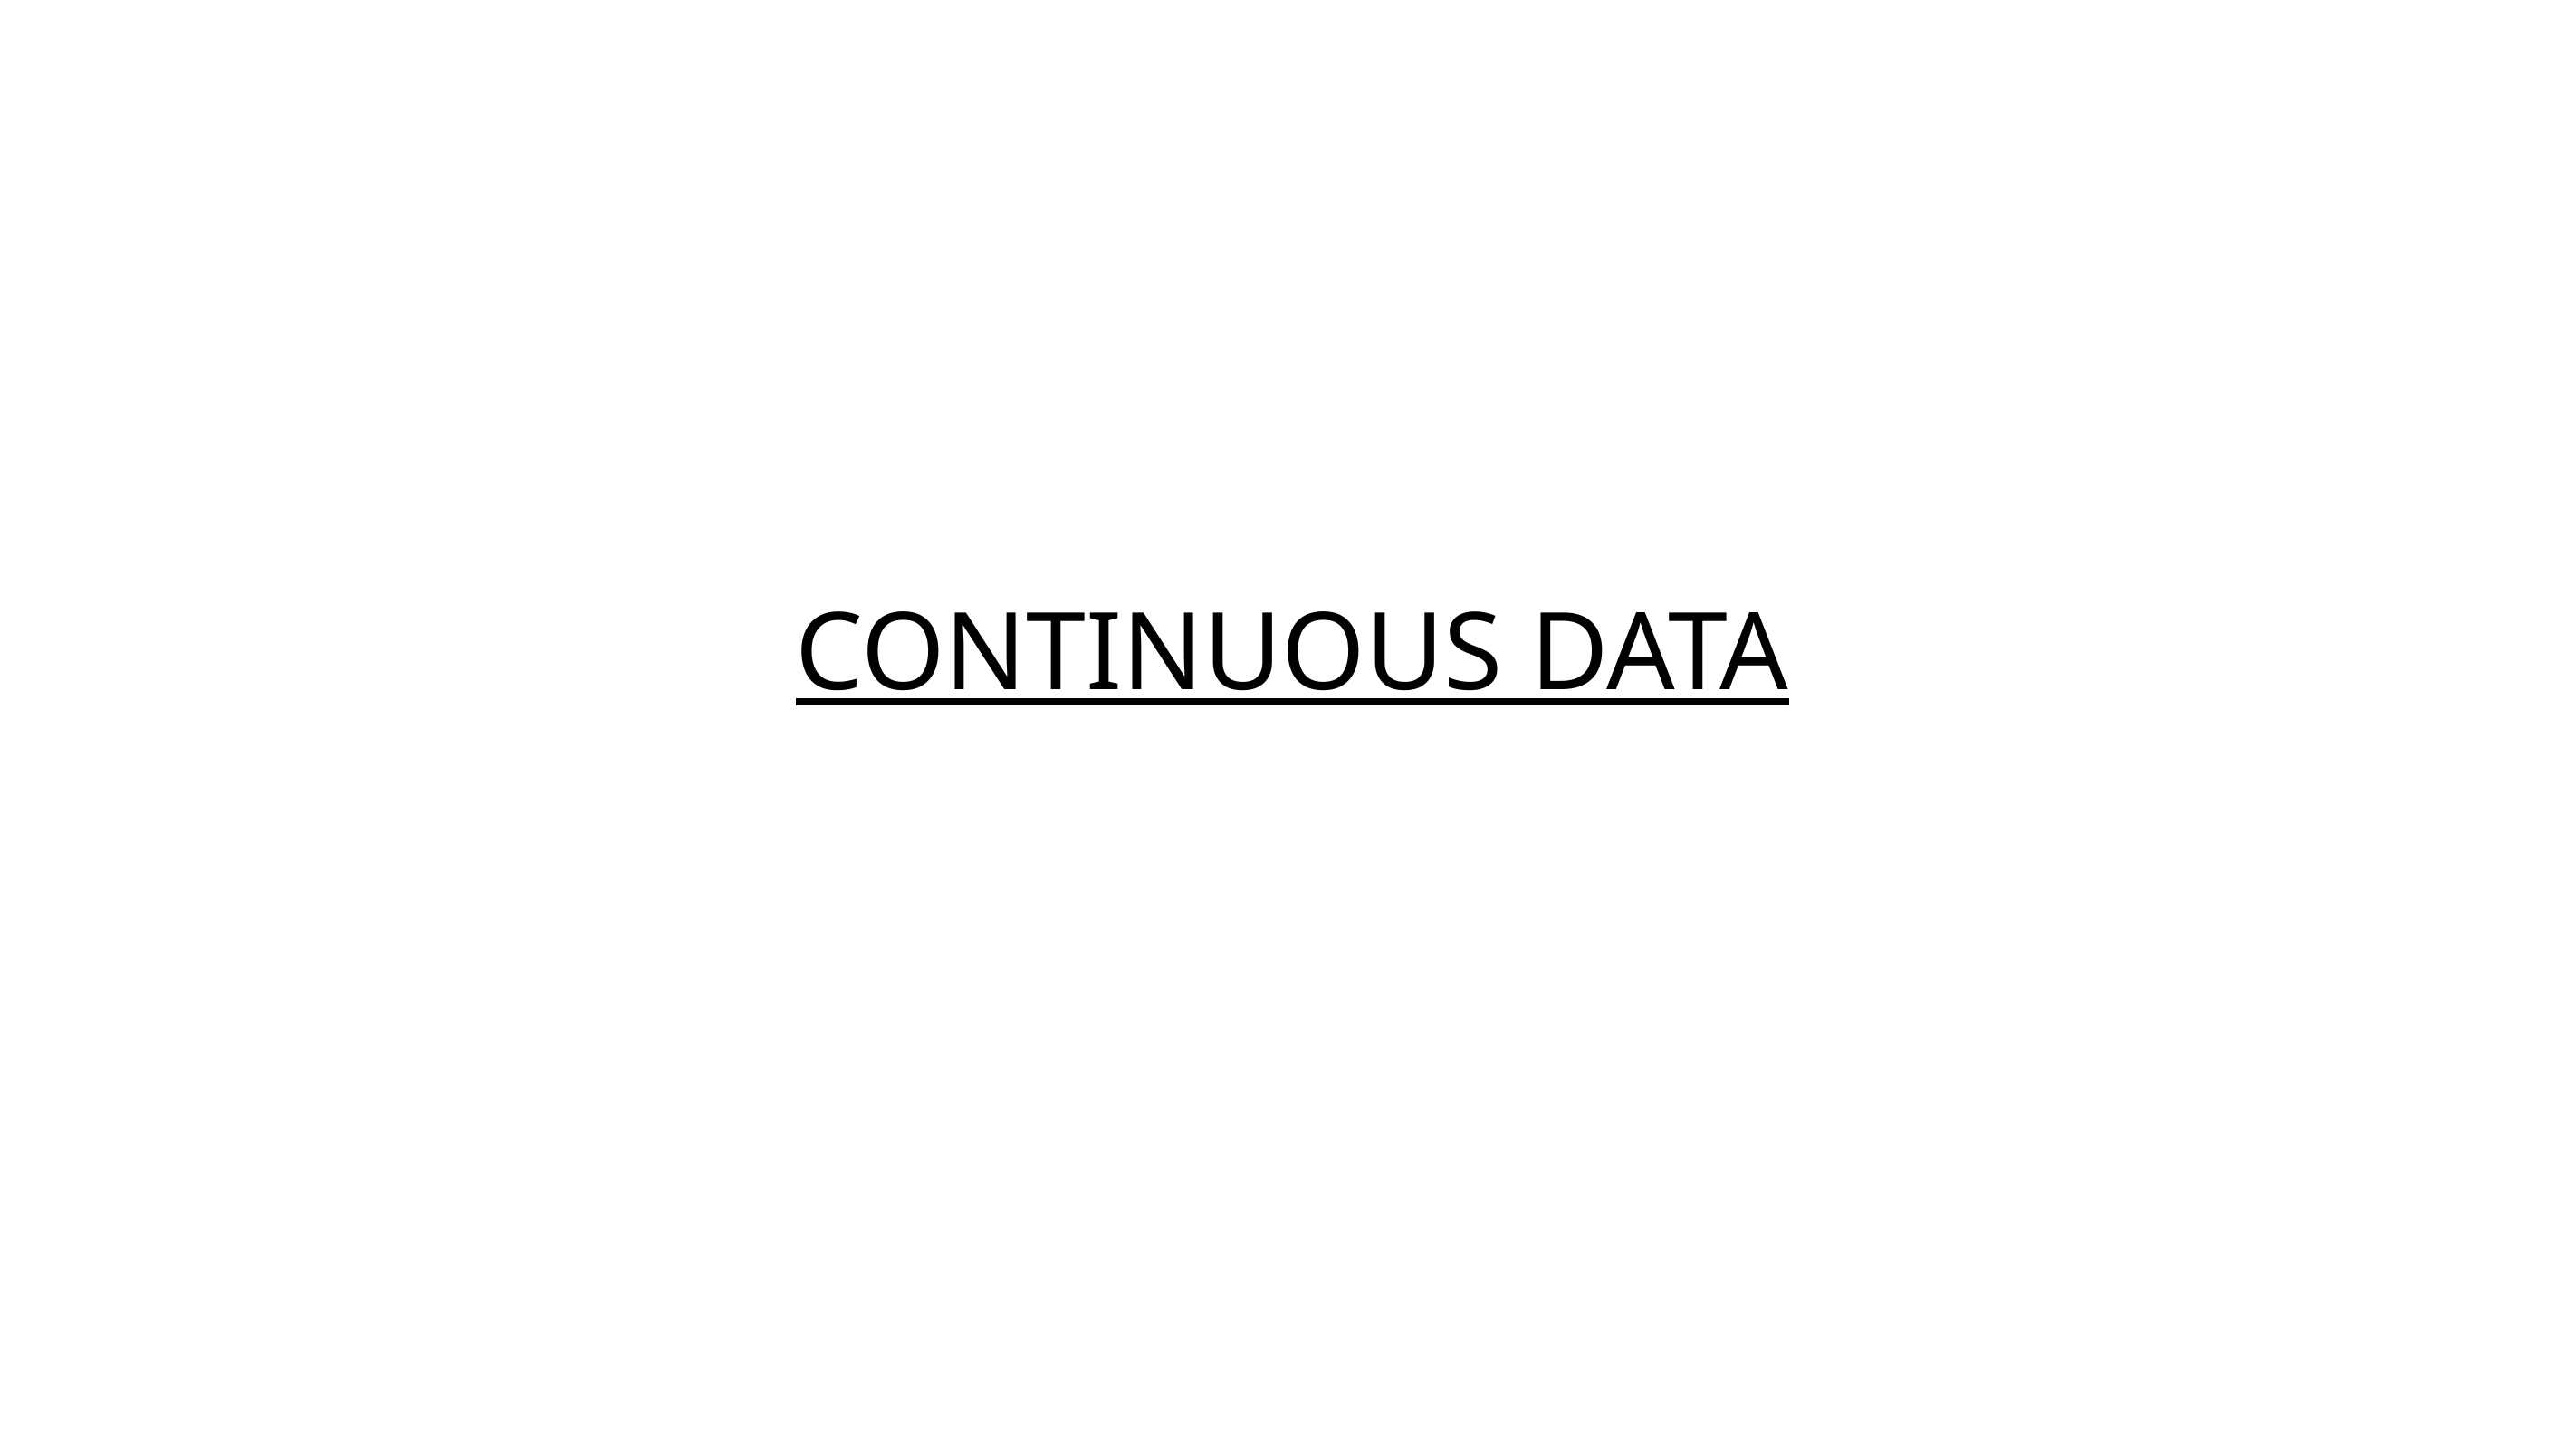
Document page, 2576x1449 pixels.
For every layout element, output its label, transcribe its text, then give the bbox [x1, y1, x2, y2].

list continuous data [139, 175, 2437, 1274]
